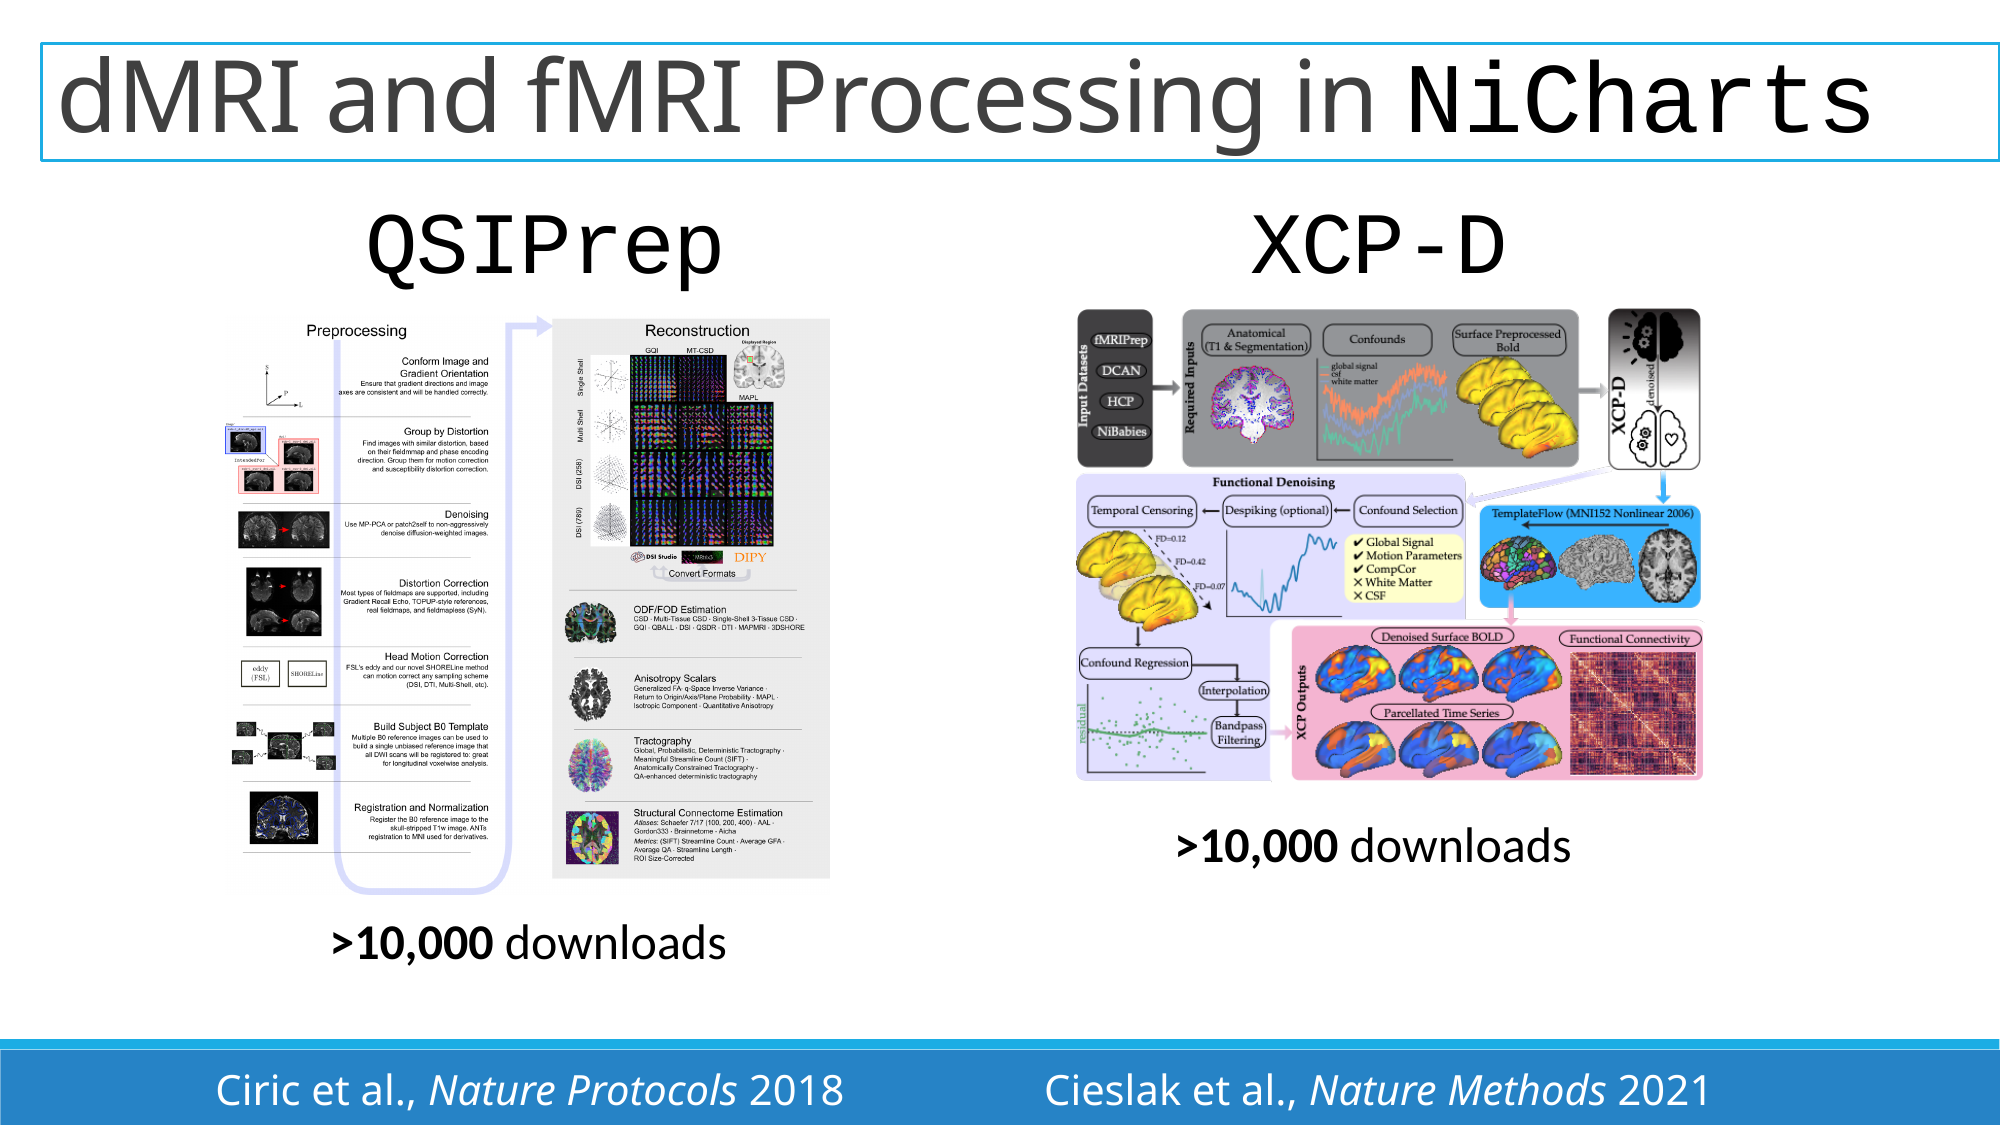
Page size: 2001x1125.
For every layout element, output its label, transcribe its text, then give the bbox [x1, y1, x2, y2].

title dMRI and fMRI Processing in NiCharts [41, 43, 2000, 161]
picture [224, 315, 830, 895]
text_box XCP-D [1179, 182, 1602, 297]
text_box Ciric et al., Nature Protocols 2018 [200, 1056, 860, 1122]
text_box Cieslak et al., Nature Methods 2021 [1029, 1056, 1729, 1122]
text_box >10,000 downloads [314, 902, 777, 978]
text_box QSIPrep [334, 182, 757, 312]
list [1075, 307, 1706, 783]
text_box >10,000 downloads [1159, 804, 1622, 880]
